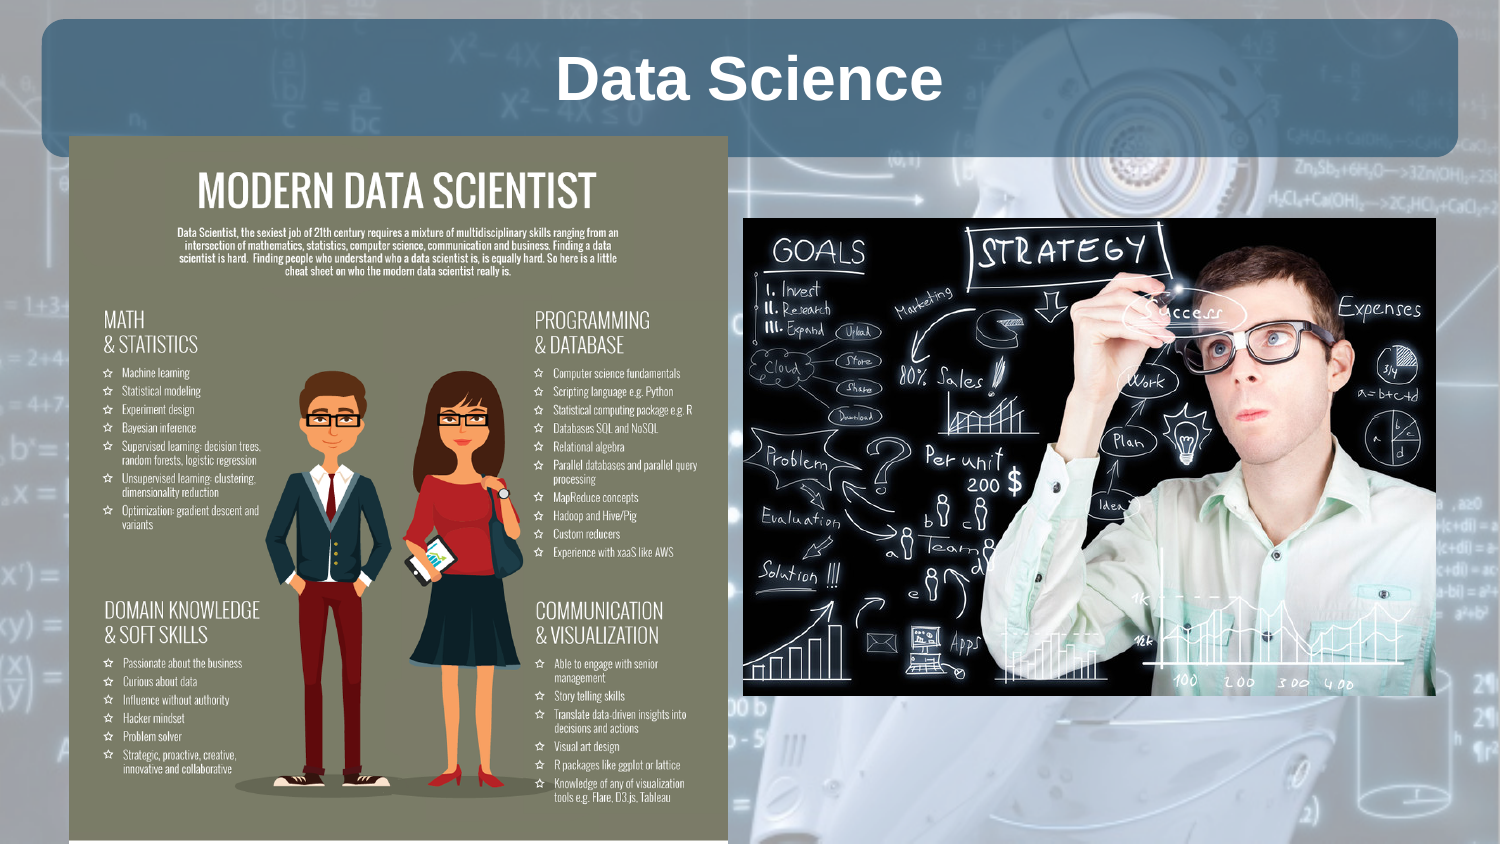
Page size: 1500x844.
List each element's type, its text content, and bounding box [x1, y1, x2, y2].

title Data Science [49, 30, 1451, 121]
picture [0, 0, 1500, 844]
